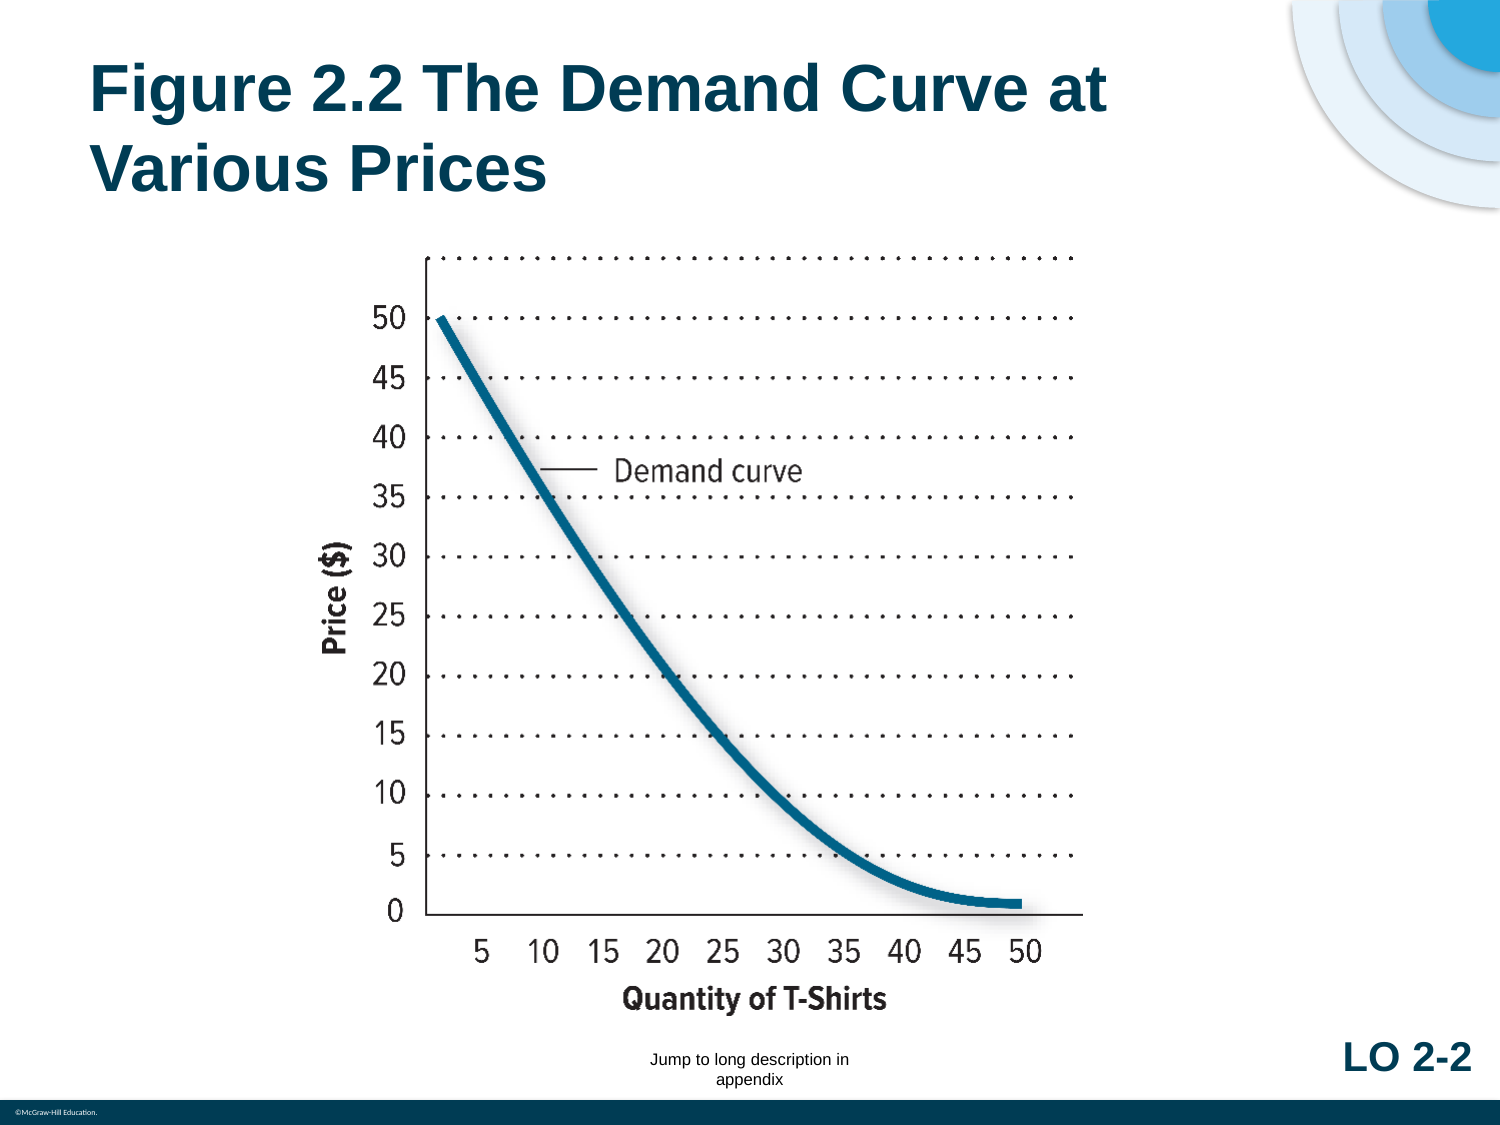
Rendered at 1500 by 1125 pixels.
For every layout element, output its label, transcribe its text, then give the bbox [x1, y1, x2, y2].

title Figure 2.2 The Demand Curve at Various Prices [75, 37, 1300, 138]
list Jump to long description in appendix [637, 1049, 863, 1066]
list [312, 248, 1087, 1024]
list LO 2-2 [1262, 1022, 1488, 1075]
